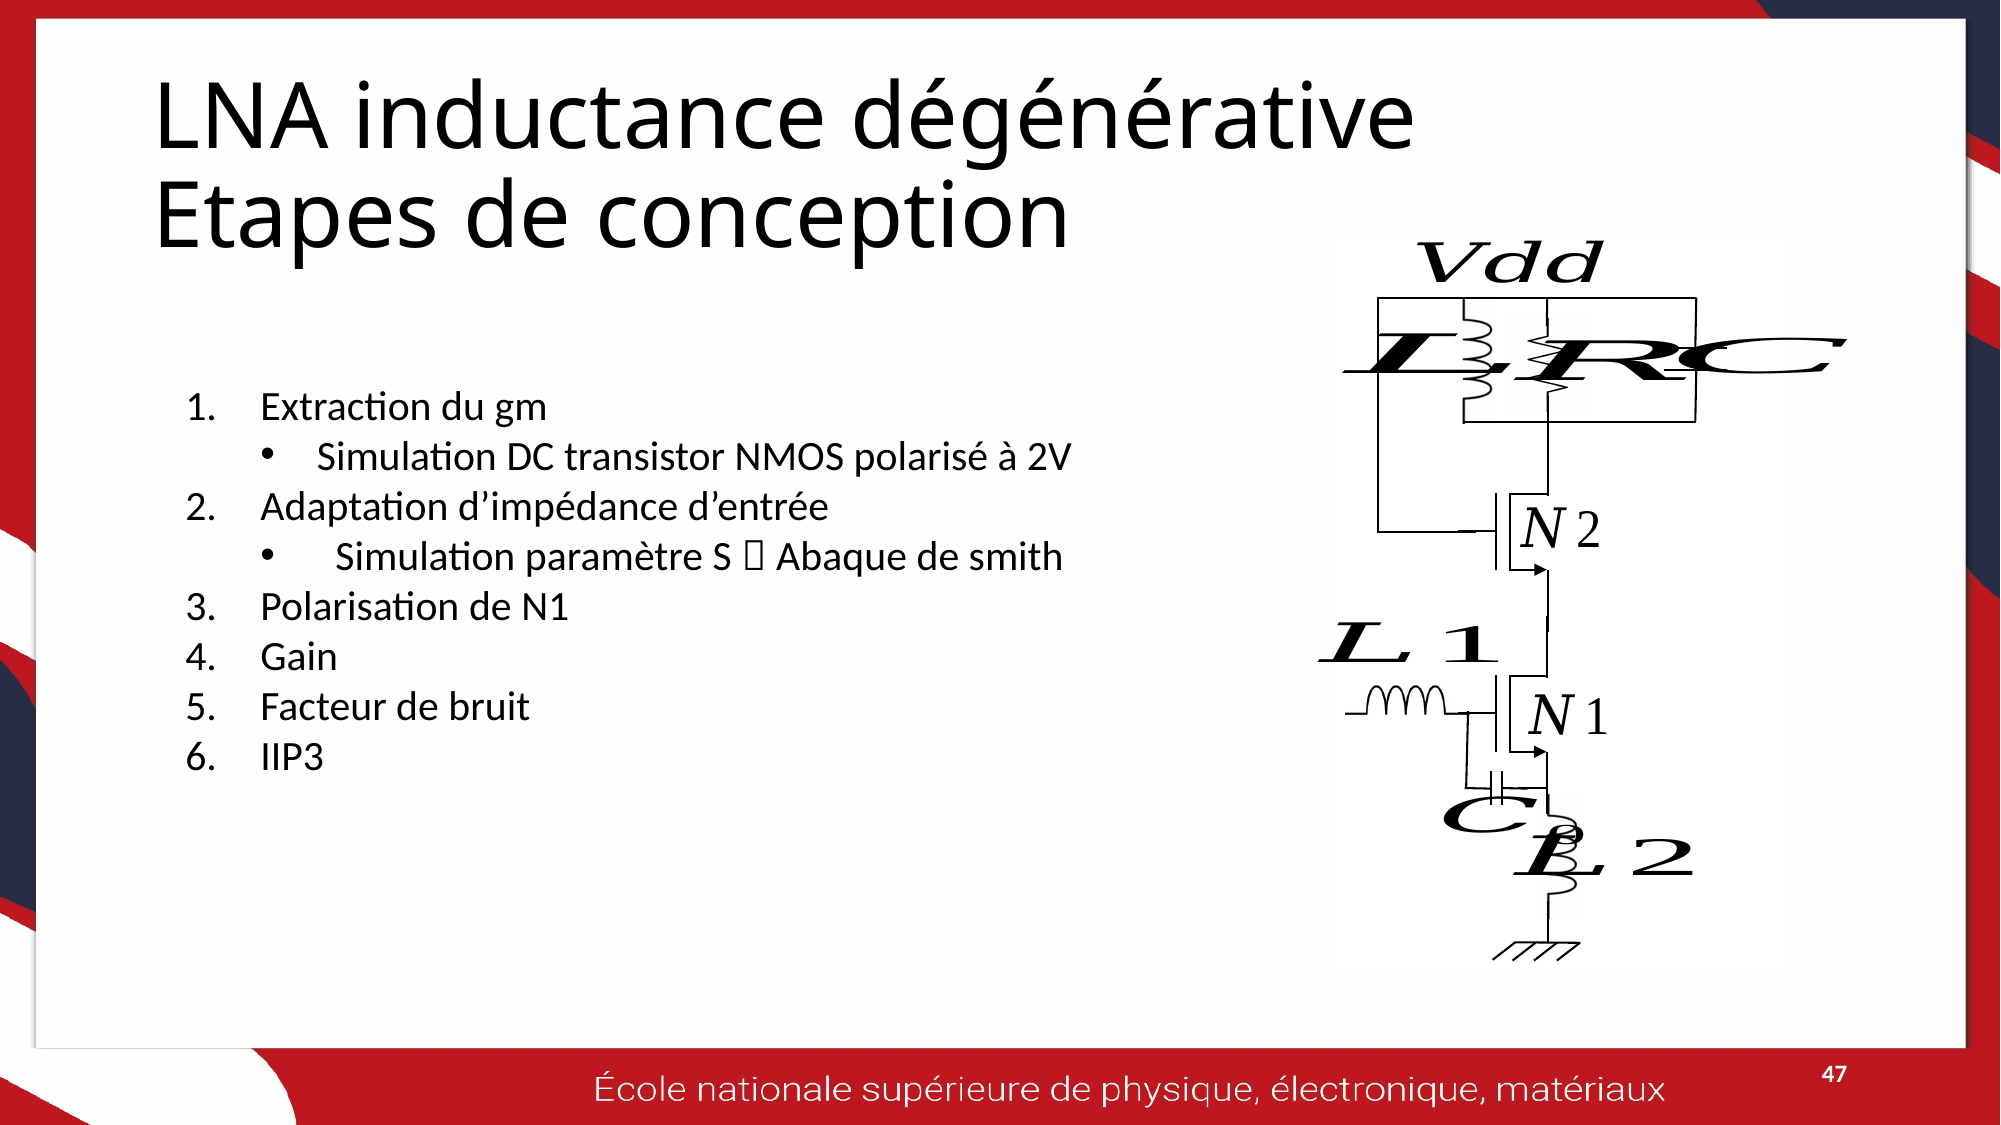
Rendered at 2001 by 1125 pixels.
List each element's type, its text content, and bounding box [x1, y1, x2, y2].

text_box [1329, 234, 1786, 969]
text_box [1458, 433, 1548, 615]
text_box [1377, 234, 1697, 299]
picture [0, 0, 2000, 1125]
slide_number 47 [1412, 1042, 1863, 1103]
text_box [1437, 770, 1591, 852]
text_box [1701, 259, 1825, 459]
text_box Extraction du gm Simulation DC transistor NMOS polarisé à 2V Adaptation d’impédance d’entrée Simulation paramètre S  Abaque de smith Polarisation de N1 Gain Facteur de bruit IIP3 [170, 371, 1314, 787]
title LNA inductance dégénérative Etapes de conception [137, 59, 1863, 278]
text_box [1492, 900, 1581, 961]
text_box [1458, 615, 1548, 770]
